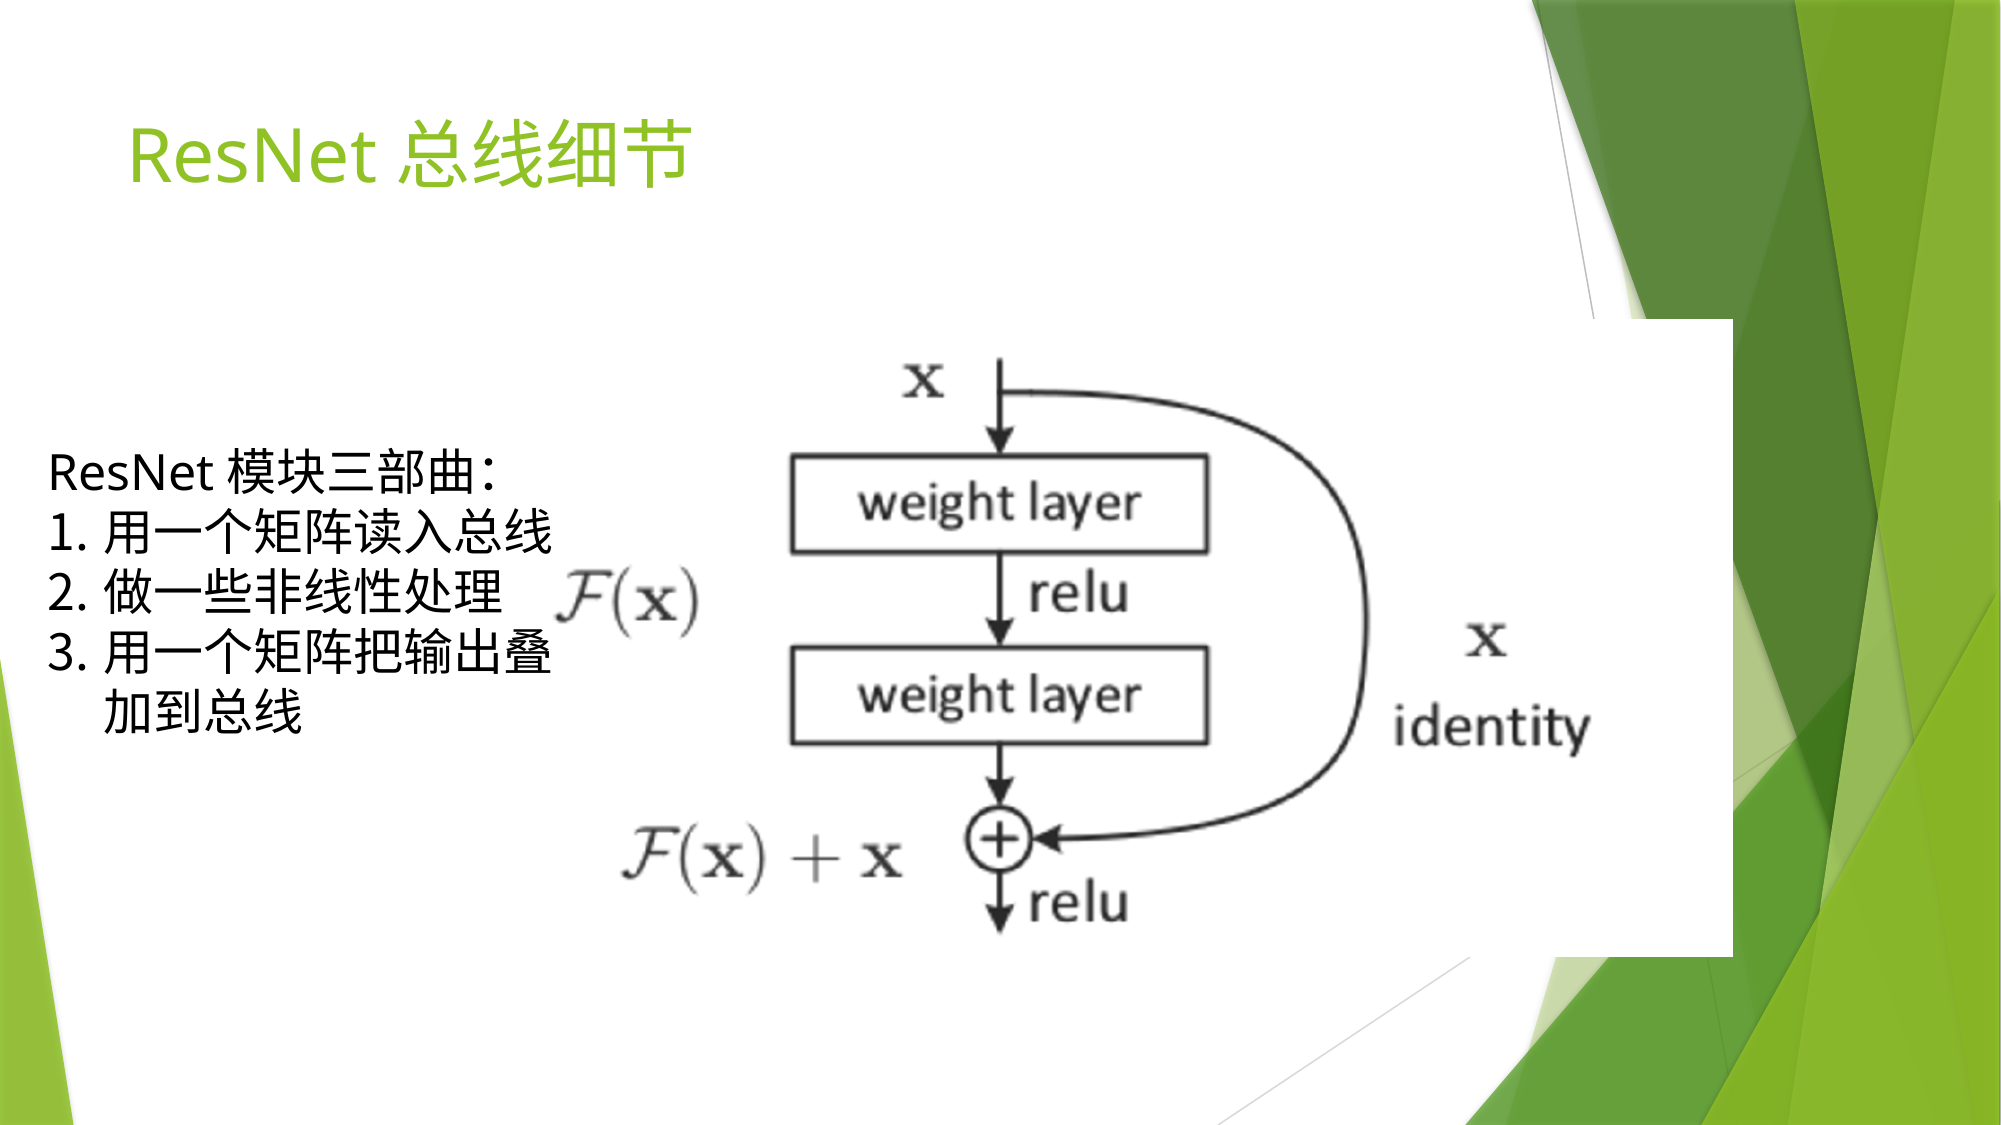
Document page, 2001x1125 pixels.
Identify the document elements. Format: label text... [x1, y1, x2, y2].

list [365, 319, 1733, 957]
title ResNet总线细节 [111, 99, 1522, 317]
text_box ResNet模块三部曲： 用一个矩阵读入总线 做一些非线性处理 用一个矩阵把输出叠加到总线 [32, 432, 360, 748]
